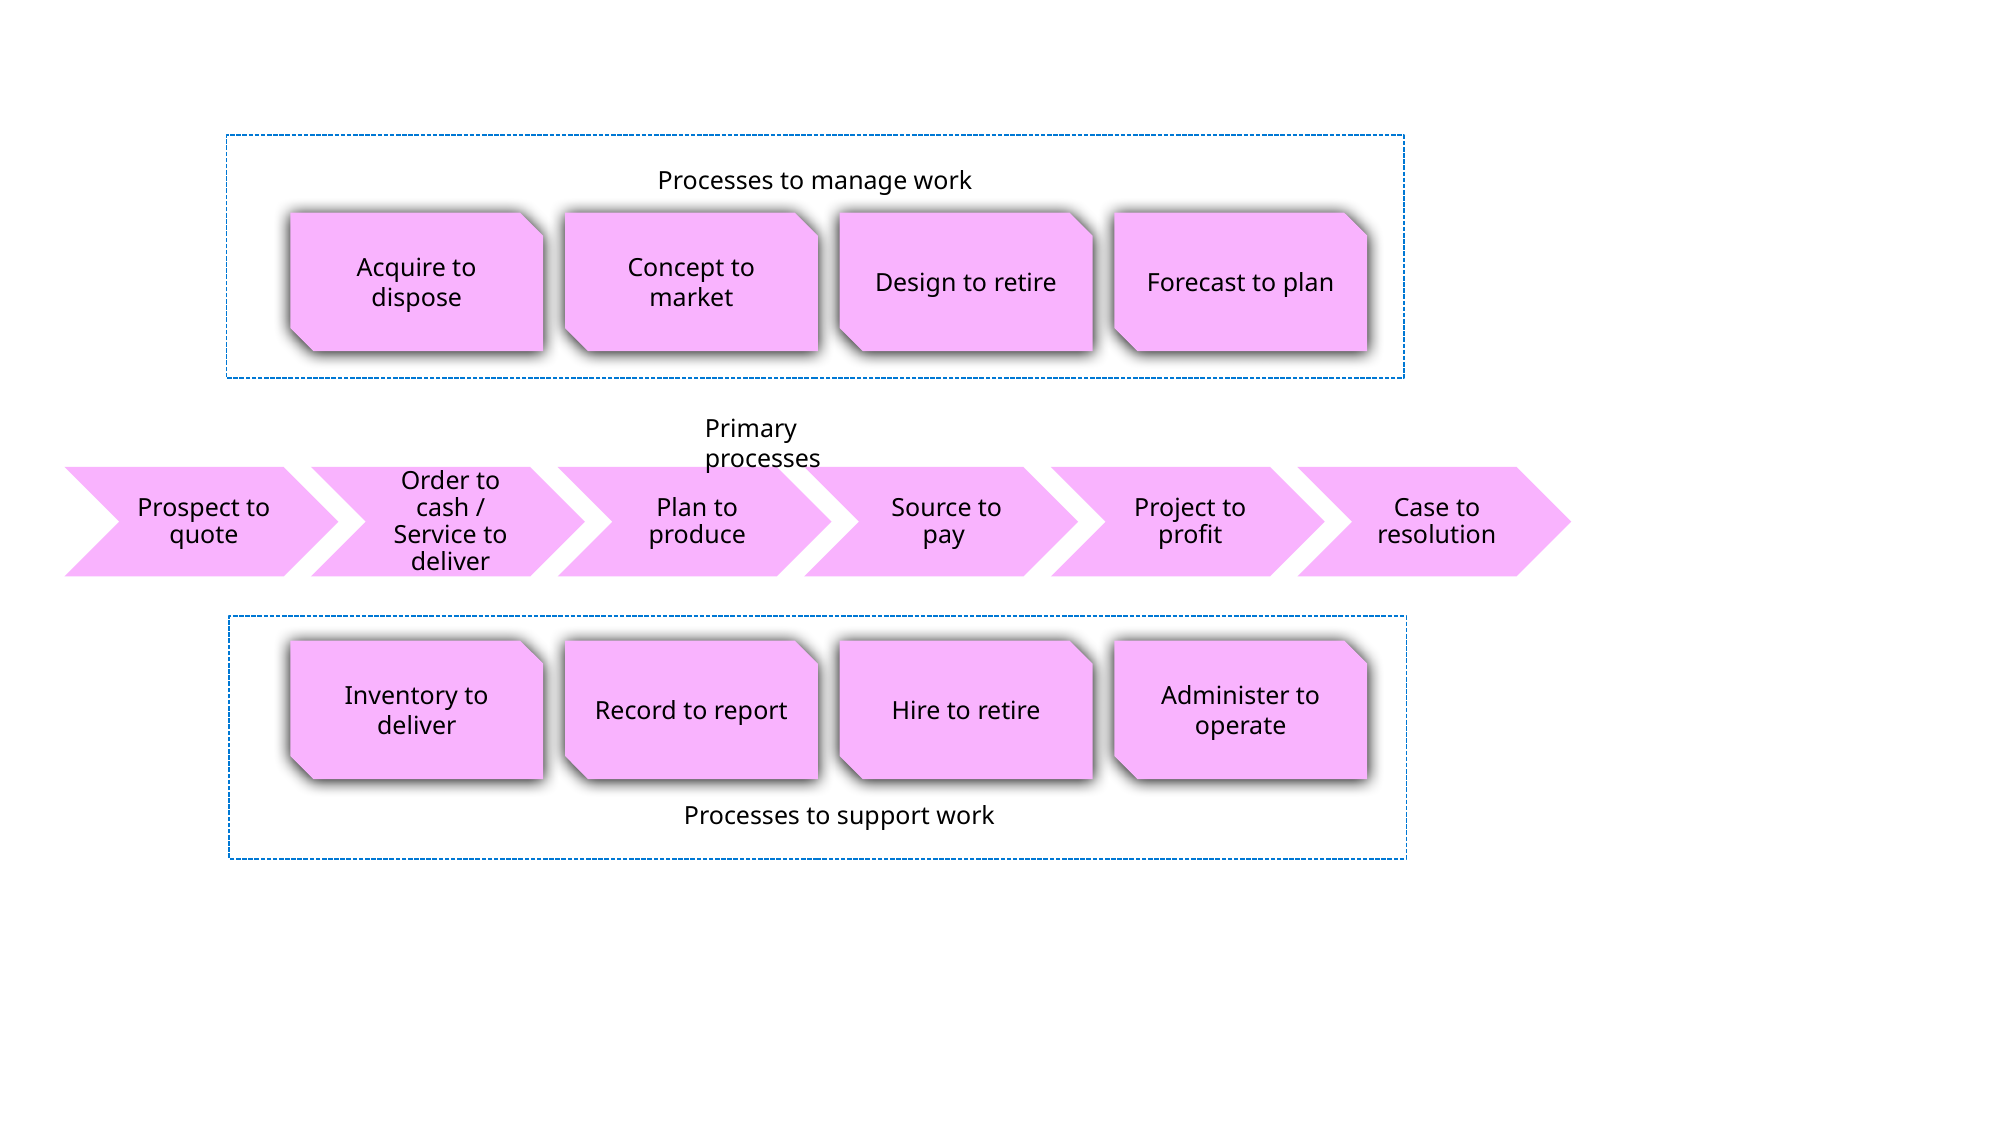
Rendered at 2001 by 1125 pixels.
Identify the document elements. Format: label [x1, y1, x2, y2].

text_box [229, 700, 1407, 860]
text_box [63, 343, 1573, 700]
text_box [290, 640, 1368, 780]
text_box [226, 135, 1404, 343]
text_box [290, 157, 1368, 352]
